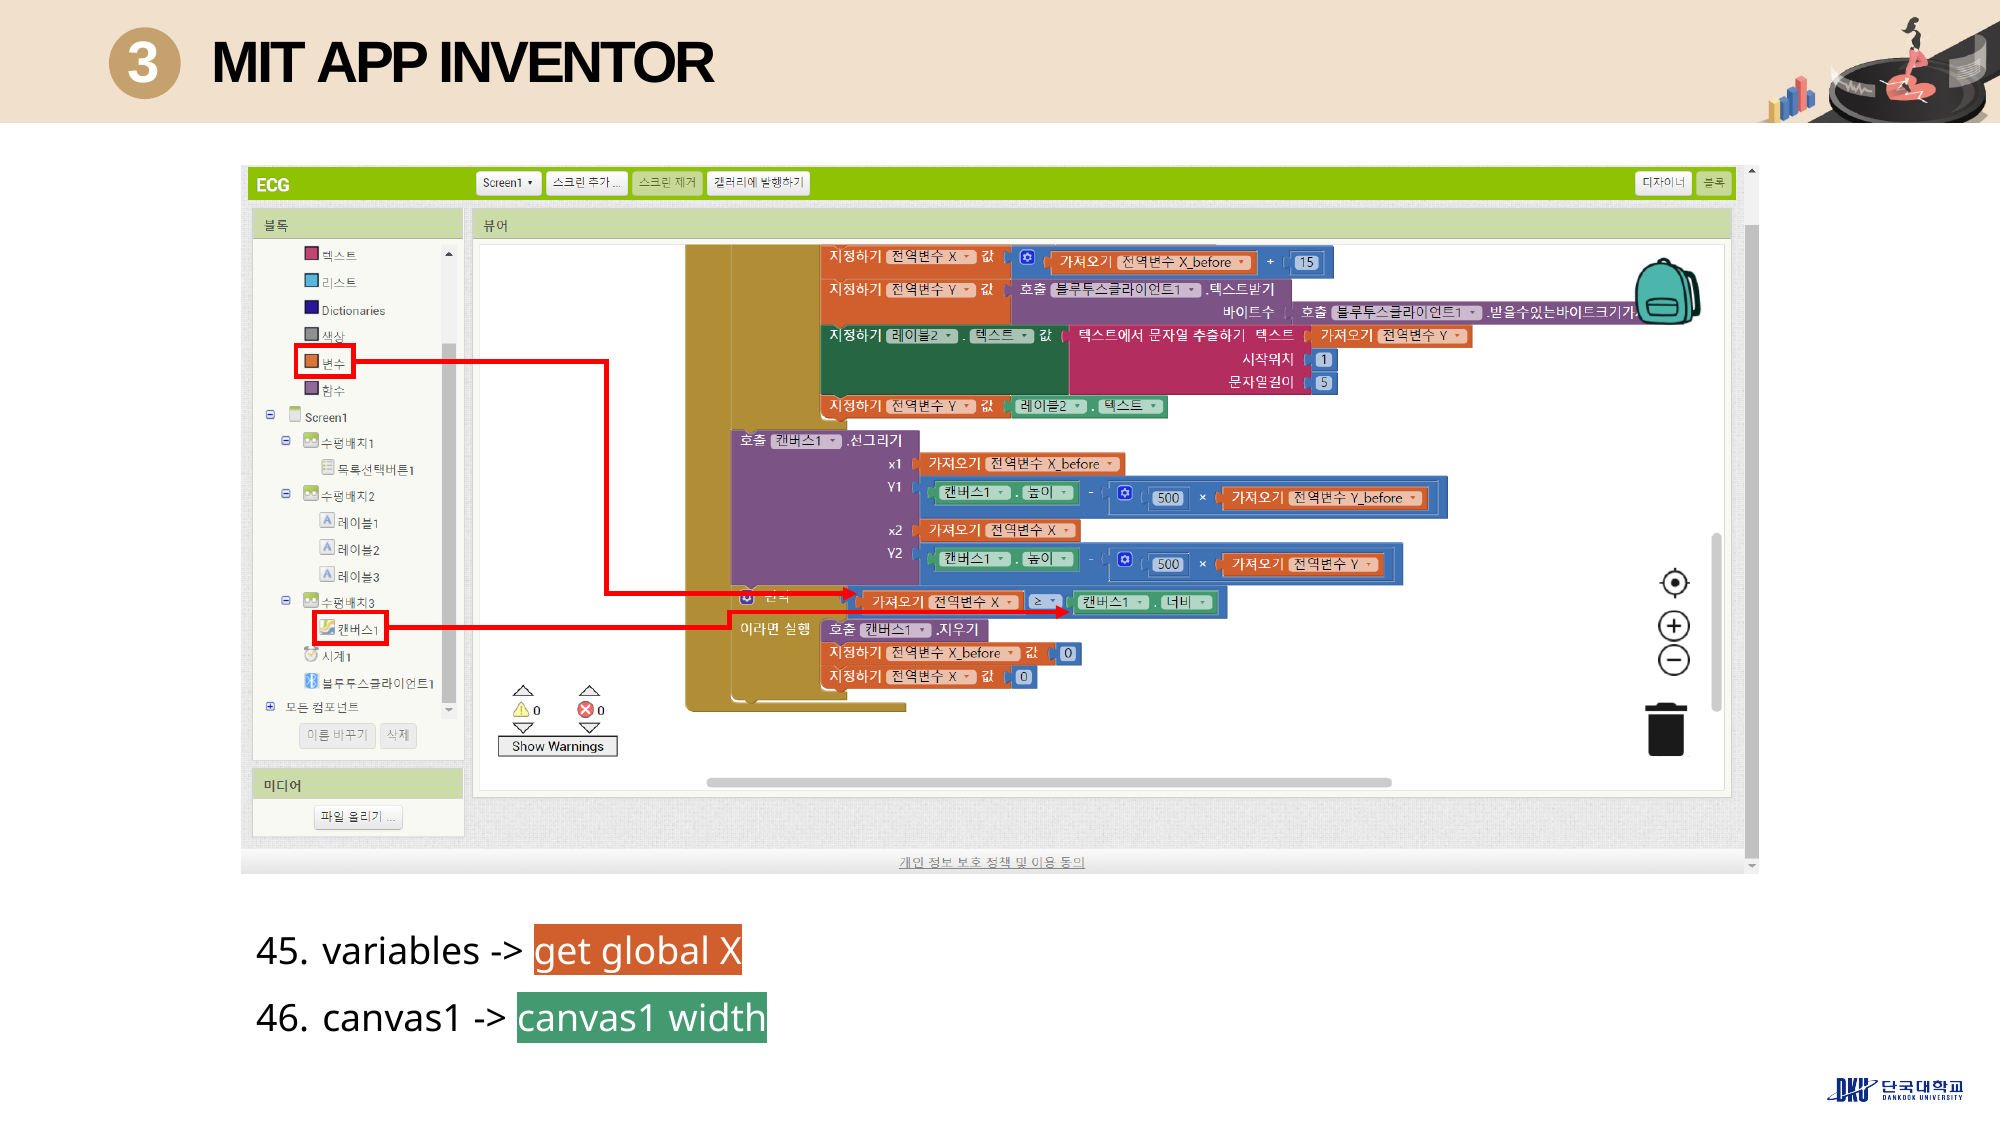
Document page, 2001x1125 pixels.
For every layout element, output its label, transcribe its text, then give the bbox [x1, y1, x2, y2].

picture [0, 0, 2000, 1125]
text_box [386, 612, 1070, 628]
text_box MIT APP INVENTOR [181, 17, 739, 102]
text_box variables -> get global X canvas1 -> canvas1 width [241, 896, 1747, 1047]
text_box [108, 17, 181, 103]
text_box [353, 361, 858, 594]
